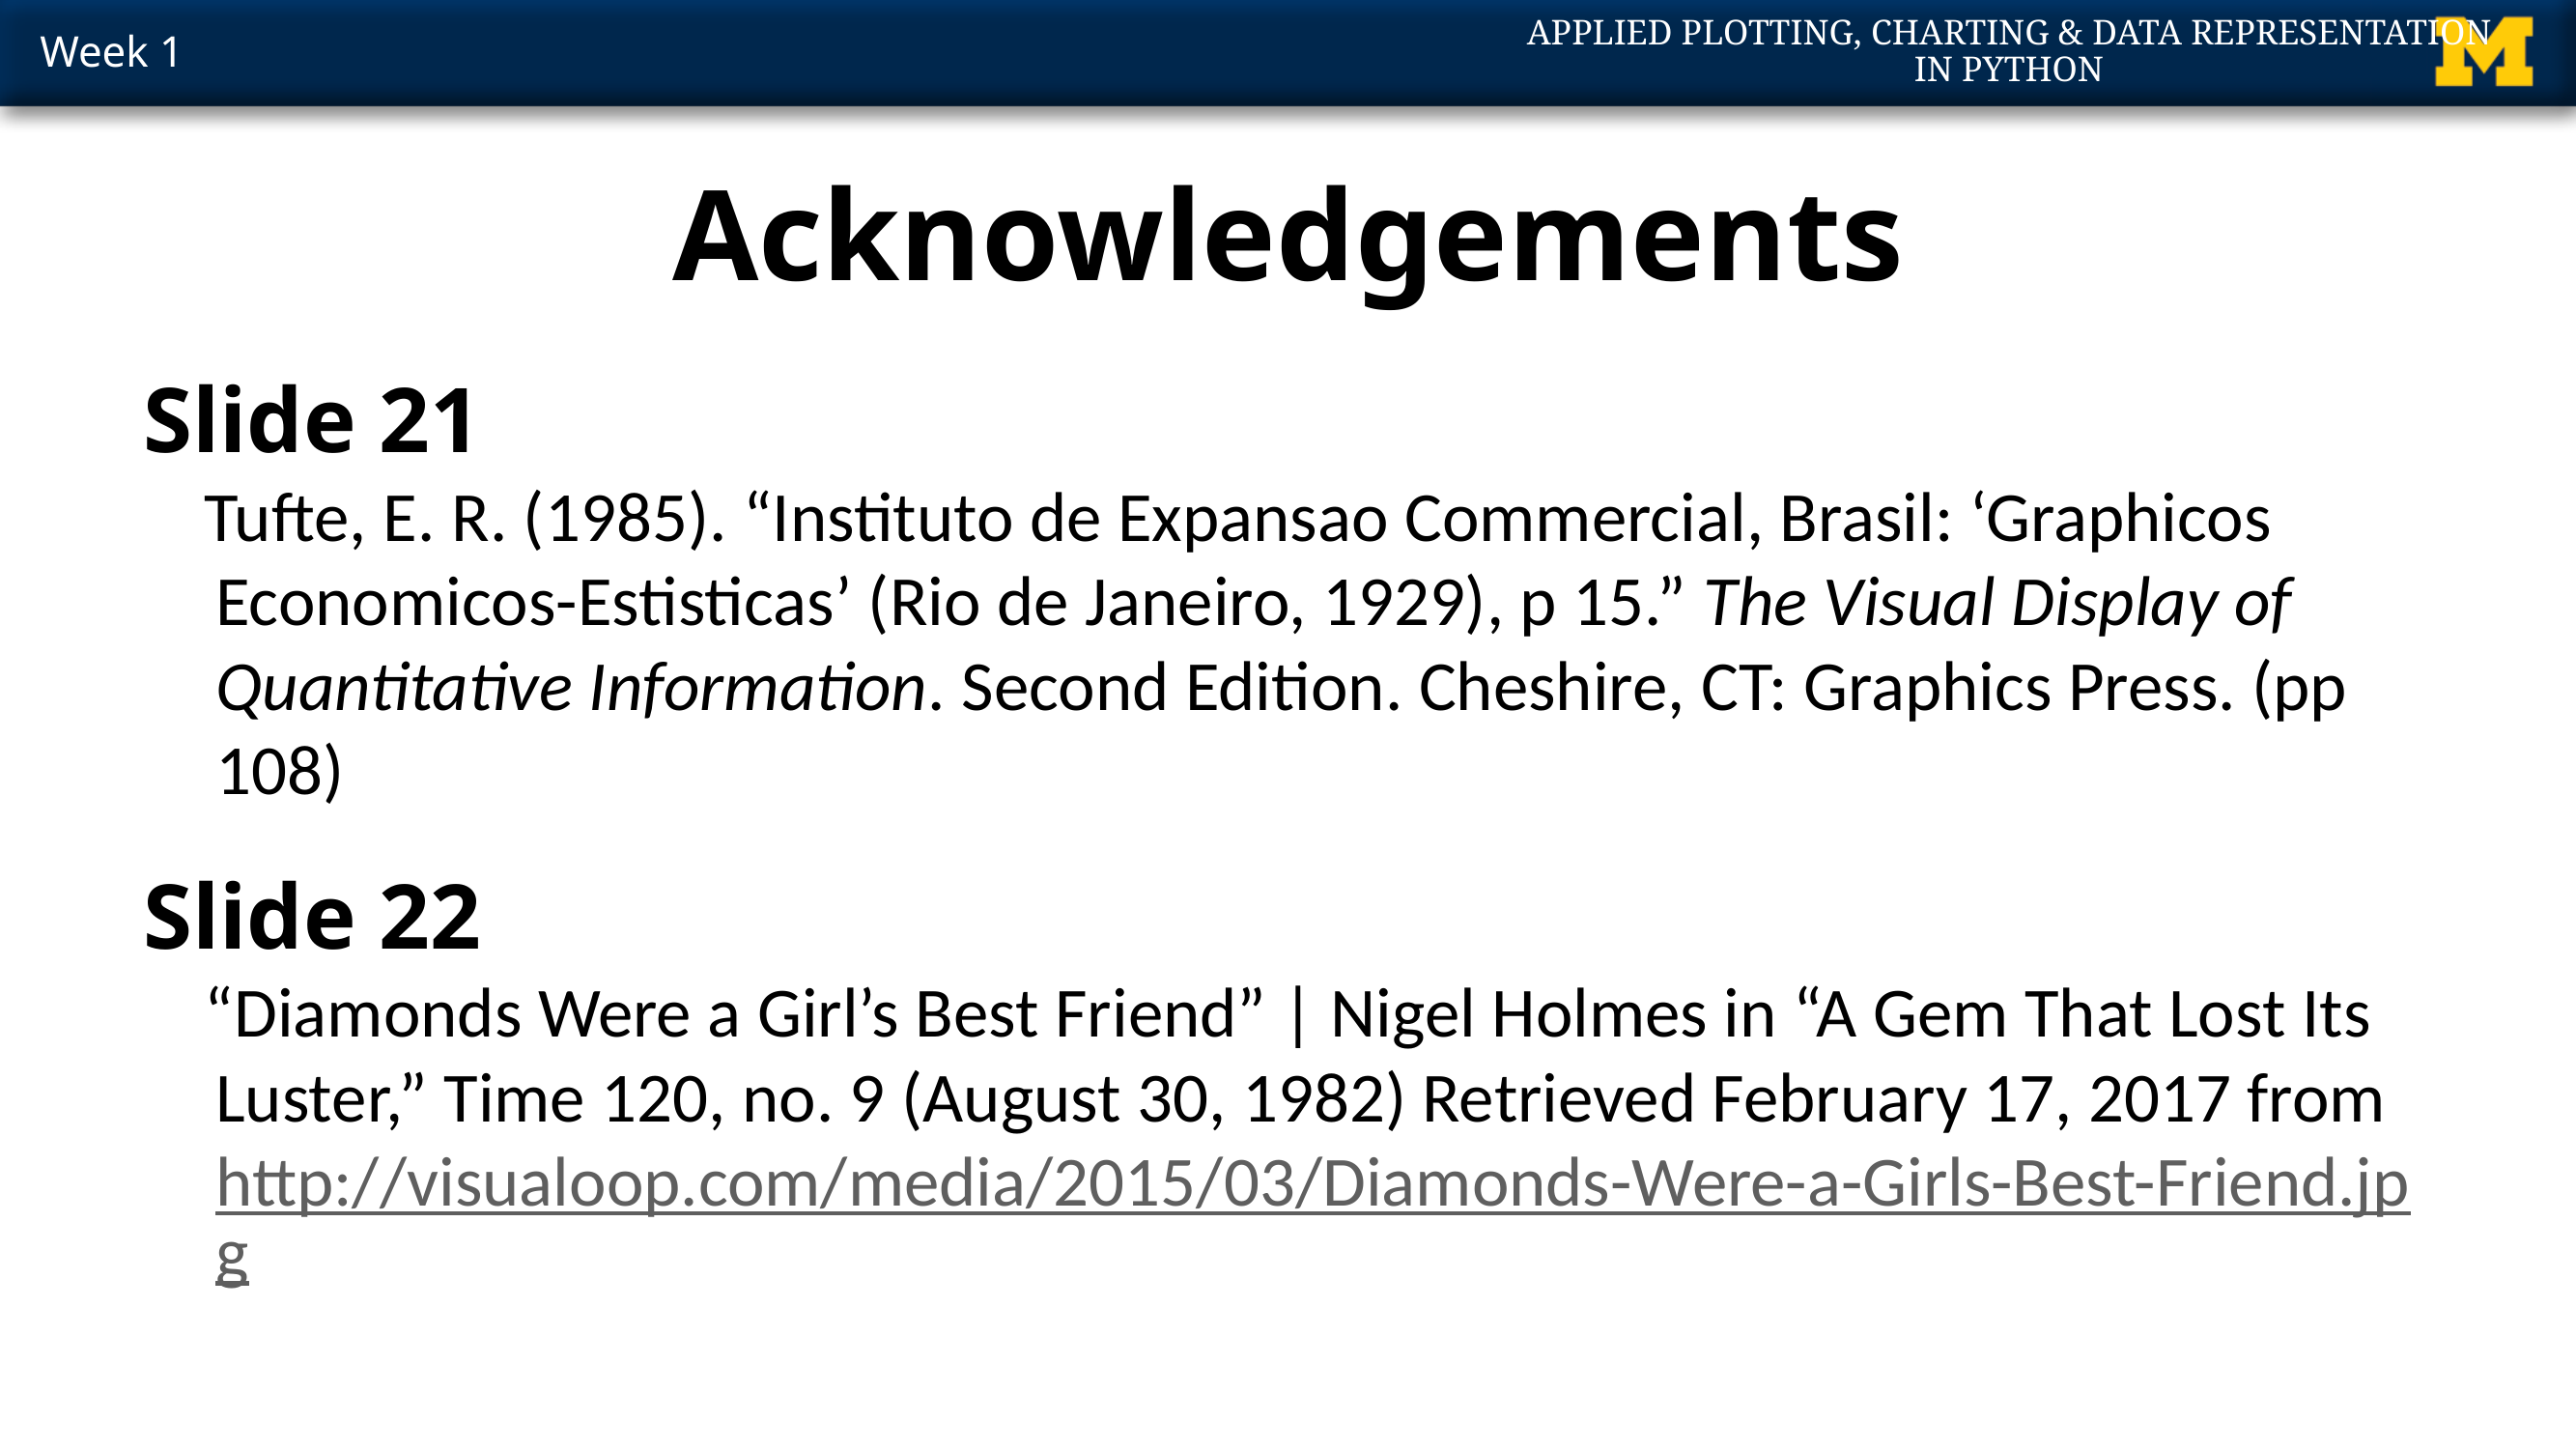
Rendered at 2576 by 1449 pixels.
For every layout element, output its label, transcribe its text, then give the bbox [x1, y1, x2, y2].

picture [0, 0, 2576, 1449]
list Slide 21 Tufte, E. R. (1985). “Instituto de Expansao Commercial, Brasil: ‘Graphicos Economicos-Estisticas’ (Rio de Janeiro, 1929), p 15.” The Visual Display of Quantitative Information. Second Edition. Cheshire, CT: Graphics Press. (pp 108) Slide 22 “Diamonds Were a Girl’s Best Friend” | Nigel Holmes in “A Gem That Lost Its Luster,” Time 120, no. 9 (August 30, 1982) Retrieved February 17, 2017 from http://visualoop.com/media/2015/03/Diamonds-Were-a-Girls-Best-Friend.jpg [128, 348, 2448, 1277]
title Acknowledgements [99, 140, 2477, 339]
